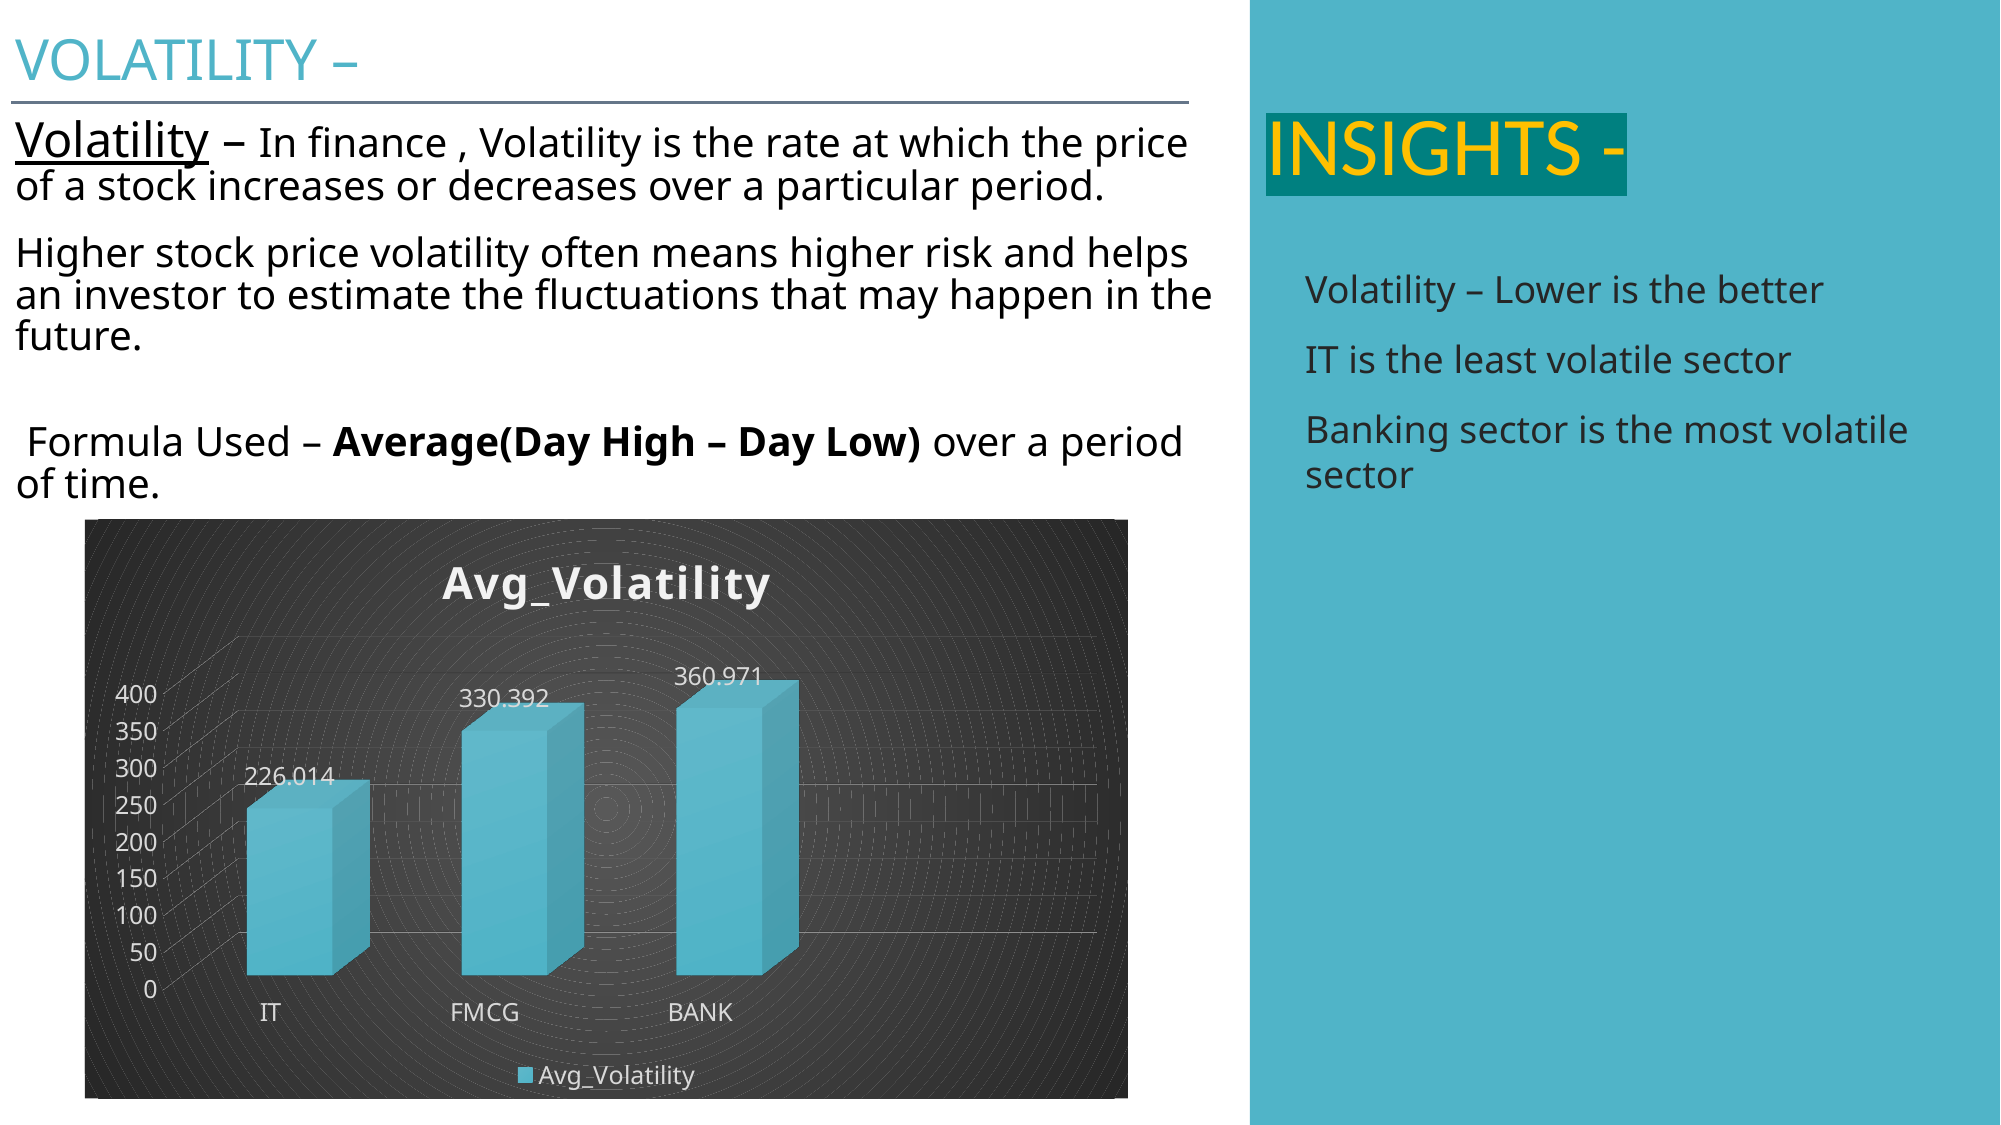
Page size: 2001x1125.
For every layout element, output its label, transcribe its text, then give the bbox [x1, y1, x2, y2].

title INSIGHTS - [1251, 86, 1699, 200]
chart [84, 519, 1129, 1099]
list Volatility – Lower is the better IT is the least volatile sector Banking sector is the most volatile sector [1290, 258, 1943, 1013]
list VOLATILITY – Volatility – In finance , Volatility is the rate at which the price of a stock increases or decreases over a particular period. Higher stock price volatility often means higher risk and helps an investor to estimate the fluctuations that may happen in the future. Formula Used – Average(Day High – Day Low) over a period of time. [0, 26, 1234, 547]
